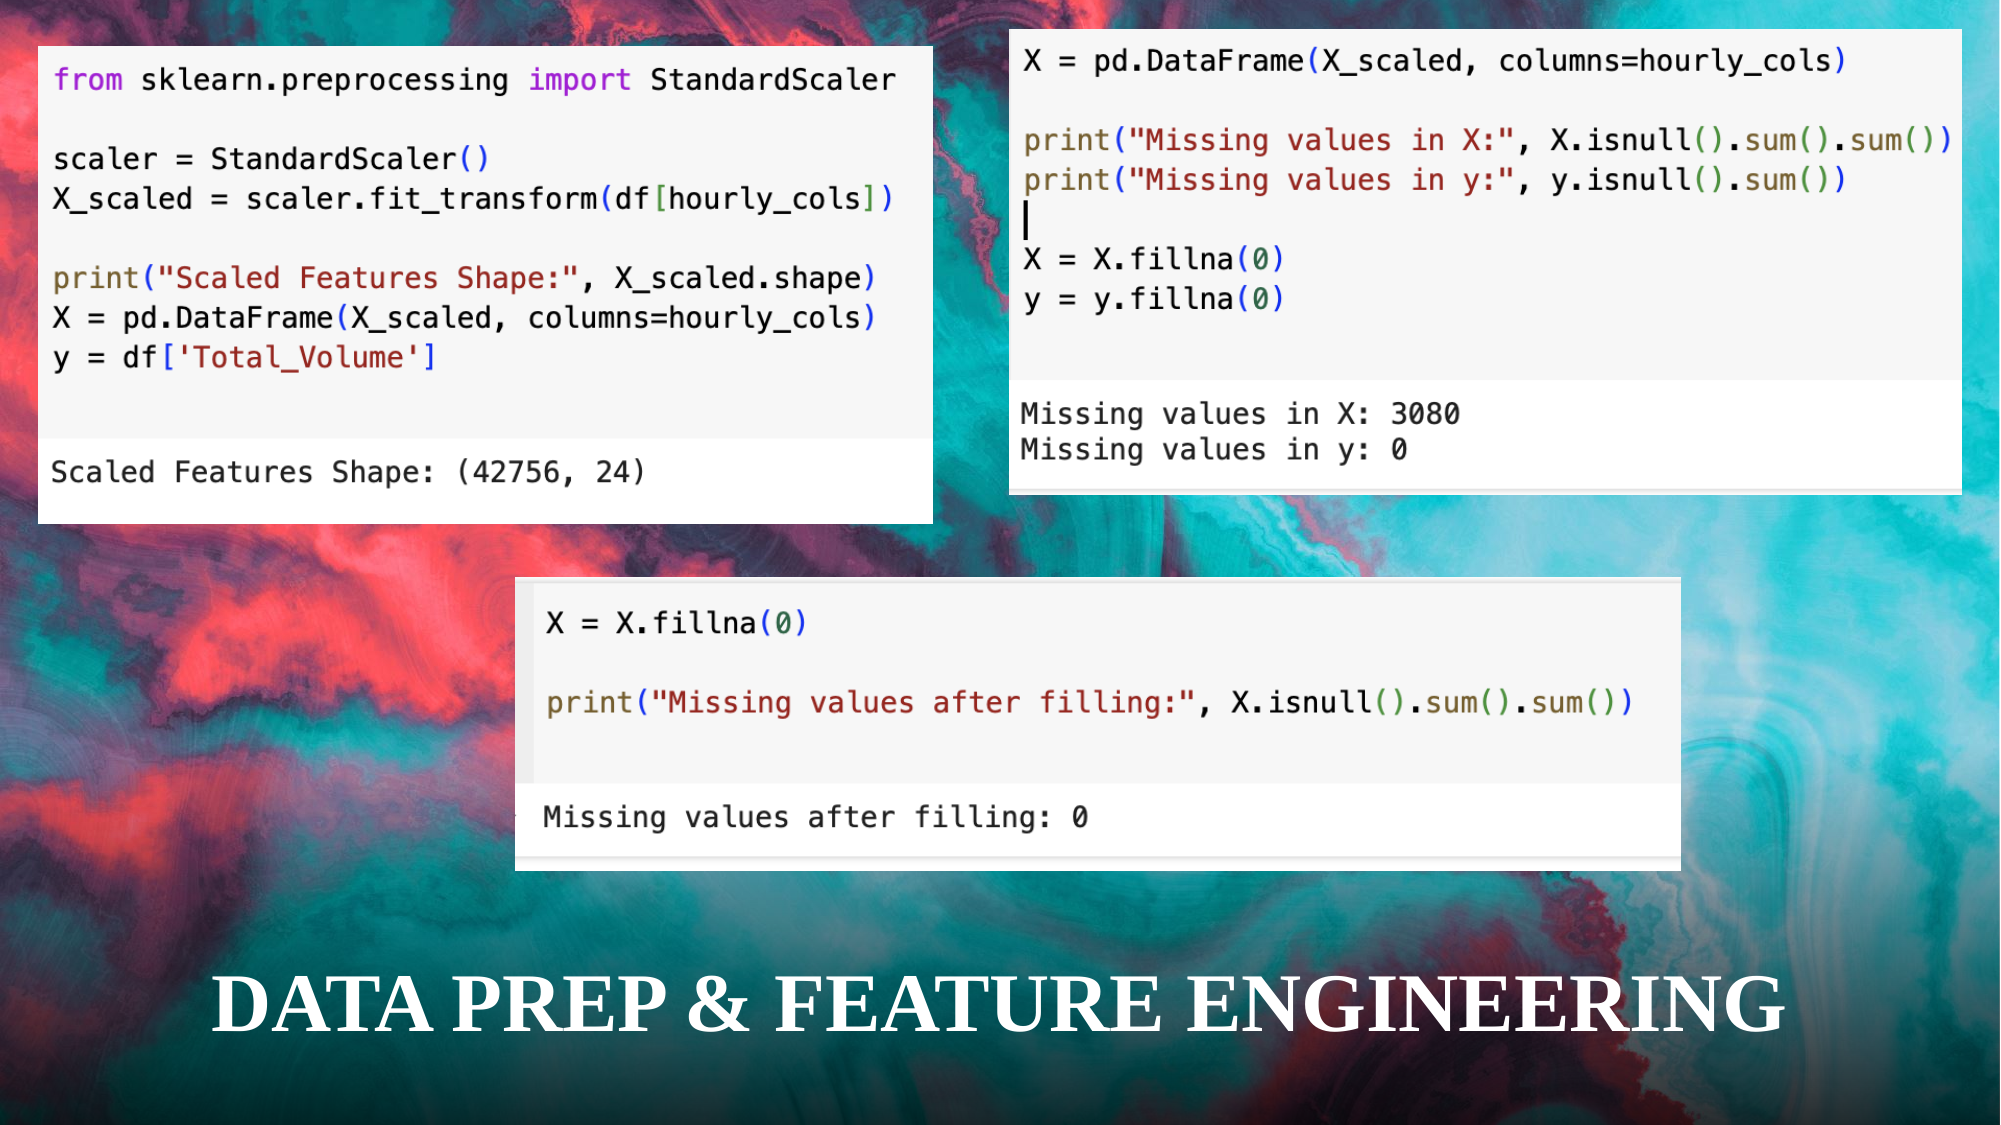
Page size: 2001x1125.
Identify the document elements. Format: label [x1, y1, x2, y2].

picture [38, 46, 933, 524]
picture [1009, 29, 1962, 495]
picture [515, 576, 1681, 871]
list [0, 0, 2000, 1125]
